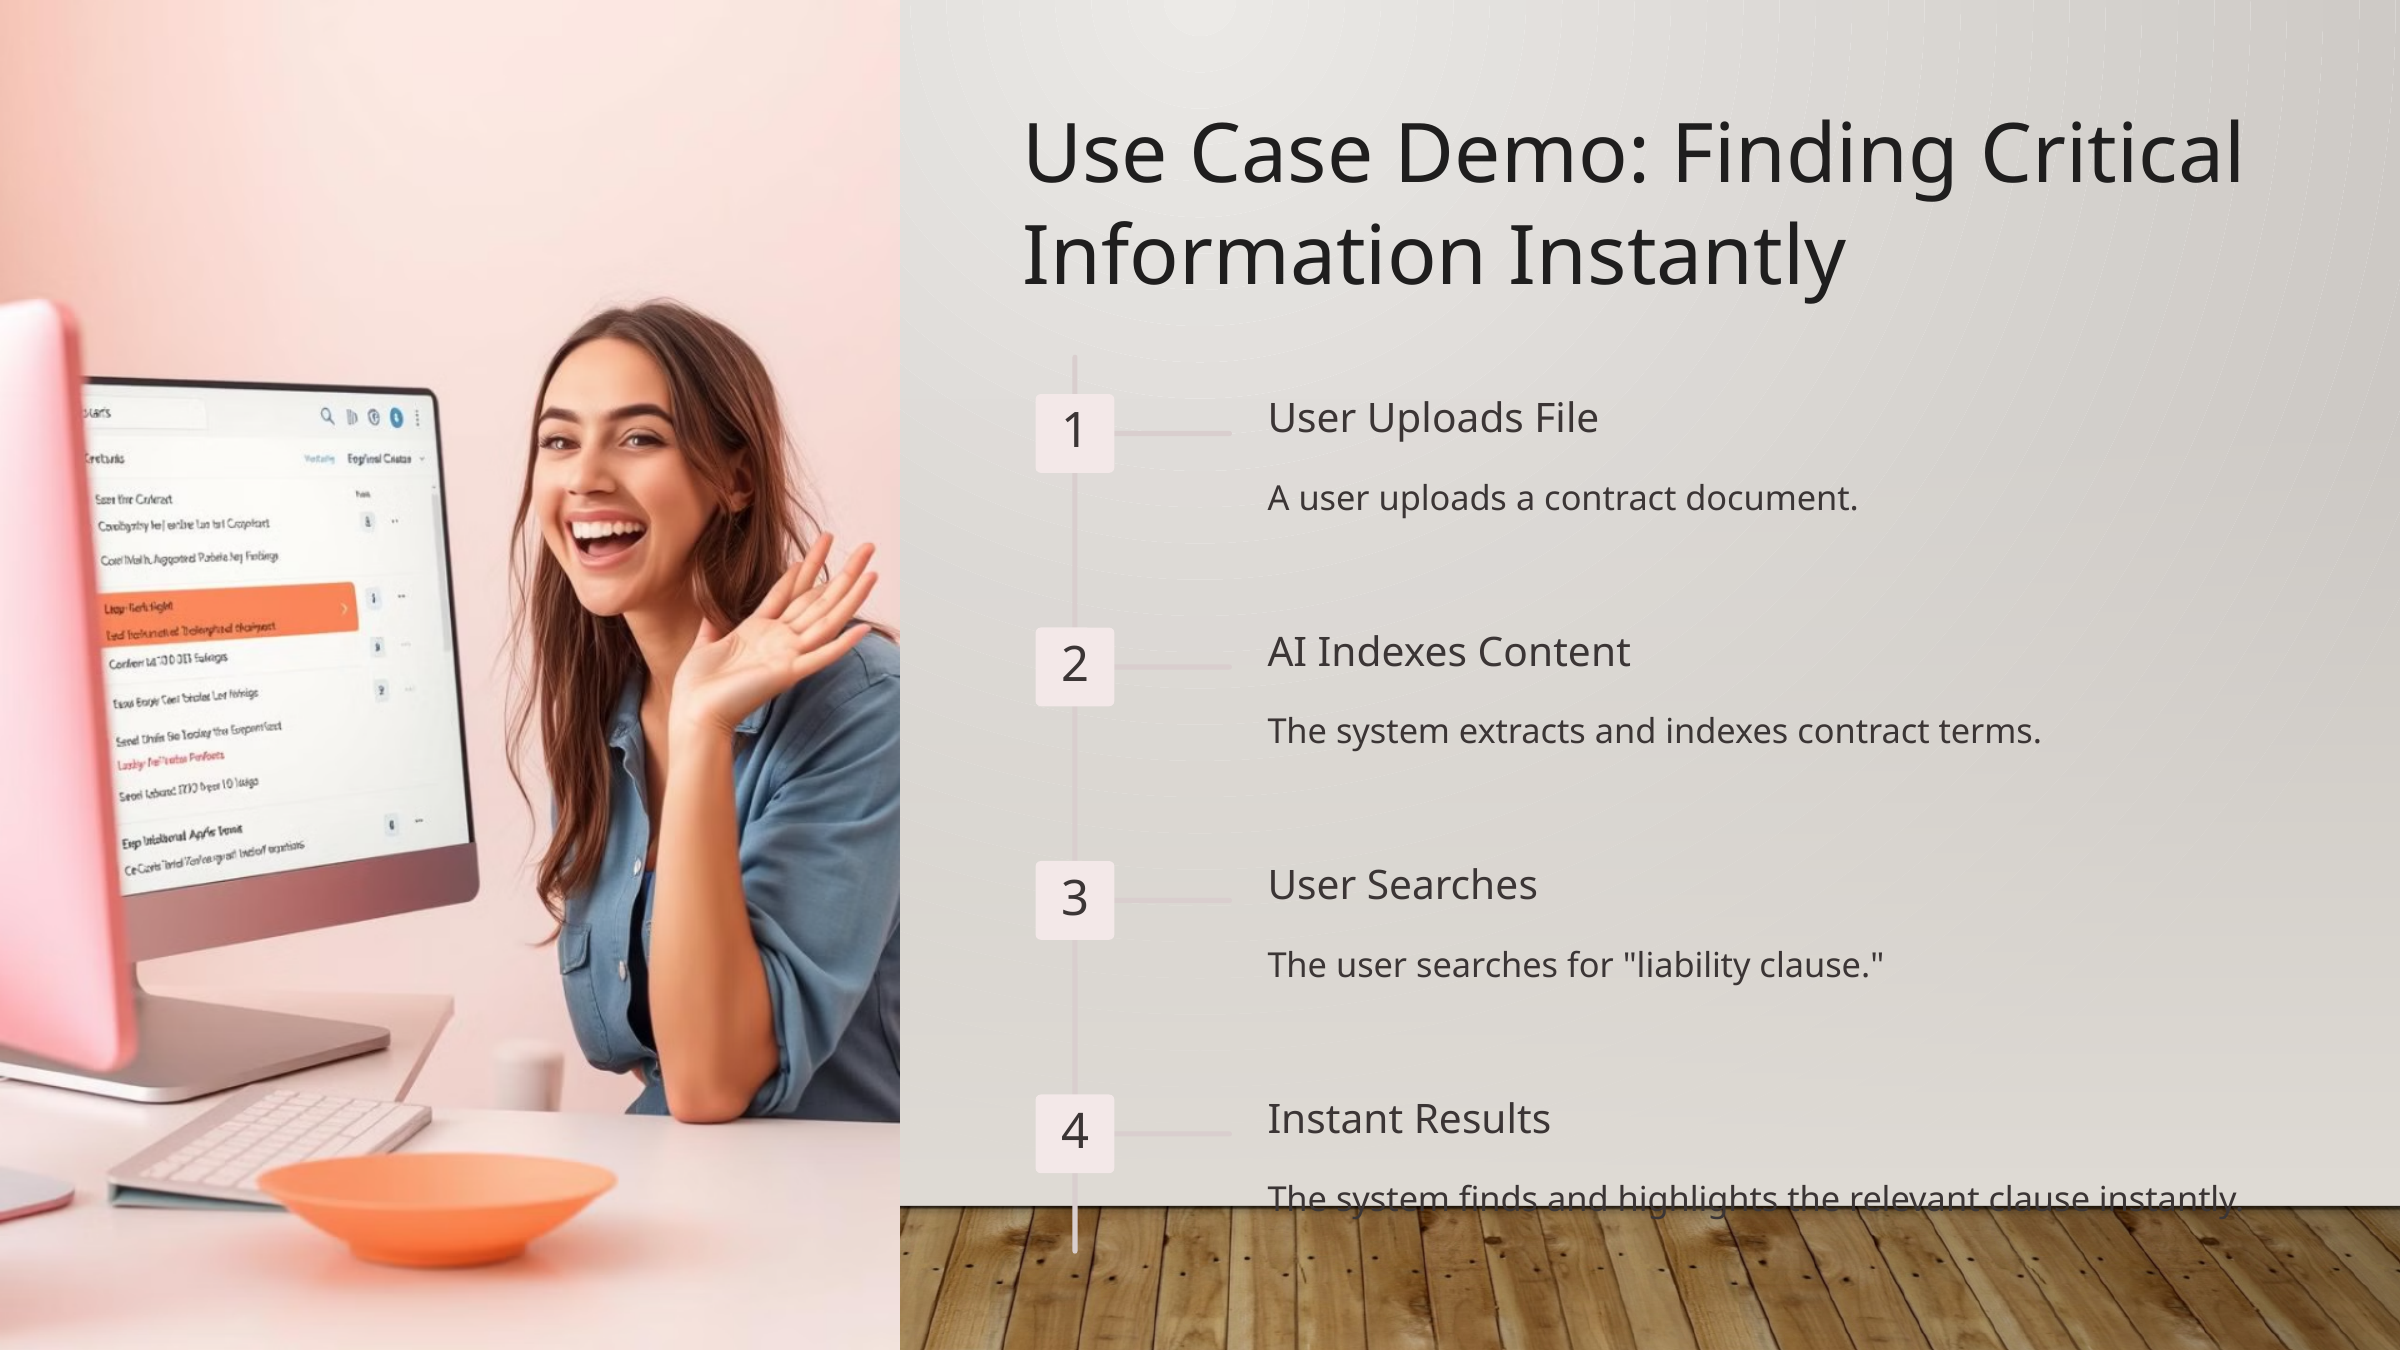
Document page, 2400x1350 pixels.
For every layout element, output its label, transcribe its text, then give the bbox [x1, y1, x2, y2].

text_box 1 [1067, 408, 1083, 459]
text_box 3 [1060, 875, 1090, 926]
text_box [1115, 897, 1232, 903]
text_box User Uploads File [1267, 389, 1680, 442]
text_box The system finds and highlights the relevant clause instantly. [1267, 1162, 2278, 1219]
text_box [1072, 1174, 1078, 1254]
text_box 2 [1060, 642, 1090, 692]
text_box [1115, 664, 1232, 670]
text_box User Searches [1267, 856, 1680, 909]
text_box [1035, 1094, 1115, 1174]
text_box [1072, 354, 1078, 394]
text_box [1035, 394, 1115, 473]
text_box [1115, 430, 1232, 437]
text_box [1115, 1131, 1232, 1137]
text_box [1072, 940, 1078, 1094]
text_box AI Indexes Content [1267, 623, 1680, 675]
text_box 4 [1059, 1109, 1091, 1159]
text_box A user uploads a contract document. [1267, 462, 2278, 519]
text_box [1072, 473, 1078, 627]
text_box Instant Results [1267, 1090, 1680, 1142]
text_box The system extracts and indexes contract terms. [1267, 695, 2278, 752]
text_box [1072, 707, 1078, 860]
text_box [1035, 627, 1115, 707]
text_box The user searches for "liability clause." [1267, 929, 2278, 986]
text_box Use Case Demo: Finding Critical Information Instantly [1022, 96, 2278, 303]
picture [0, 0, 2400, 1350]
text_box [1035, 860, 1115, 940]
